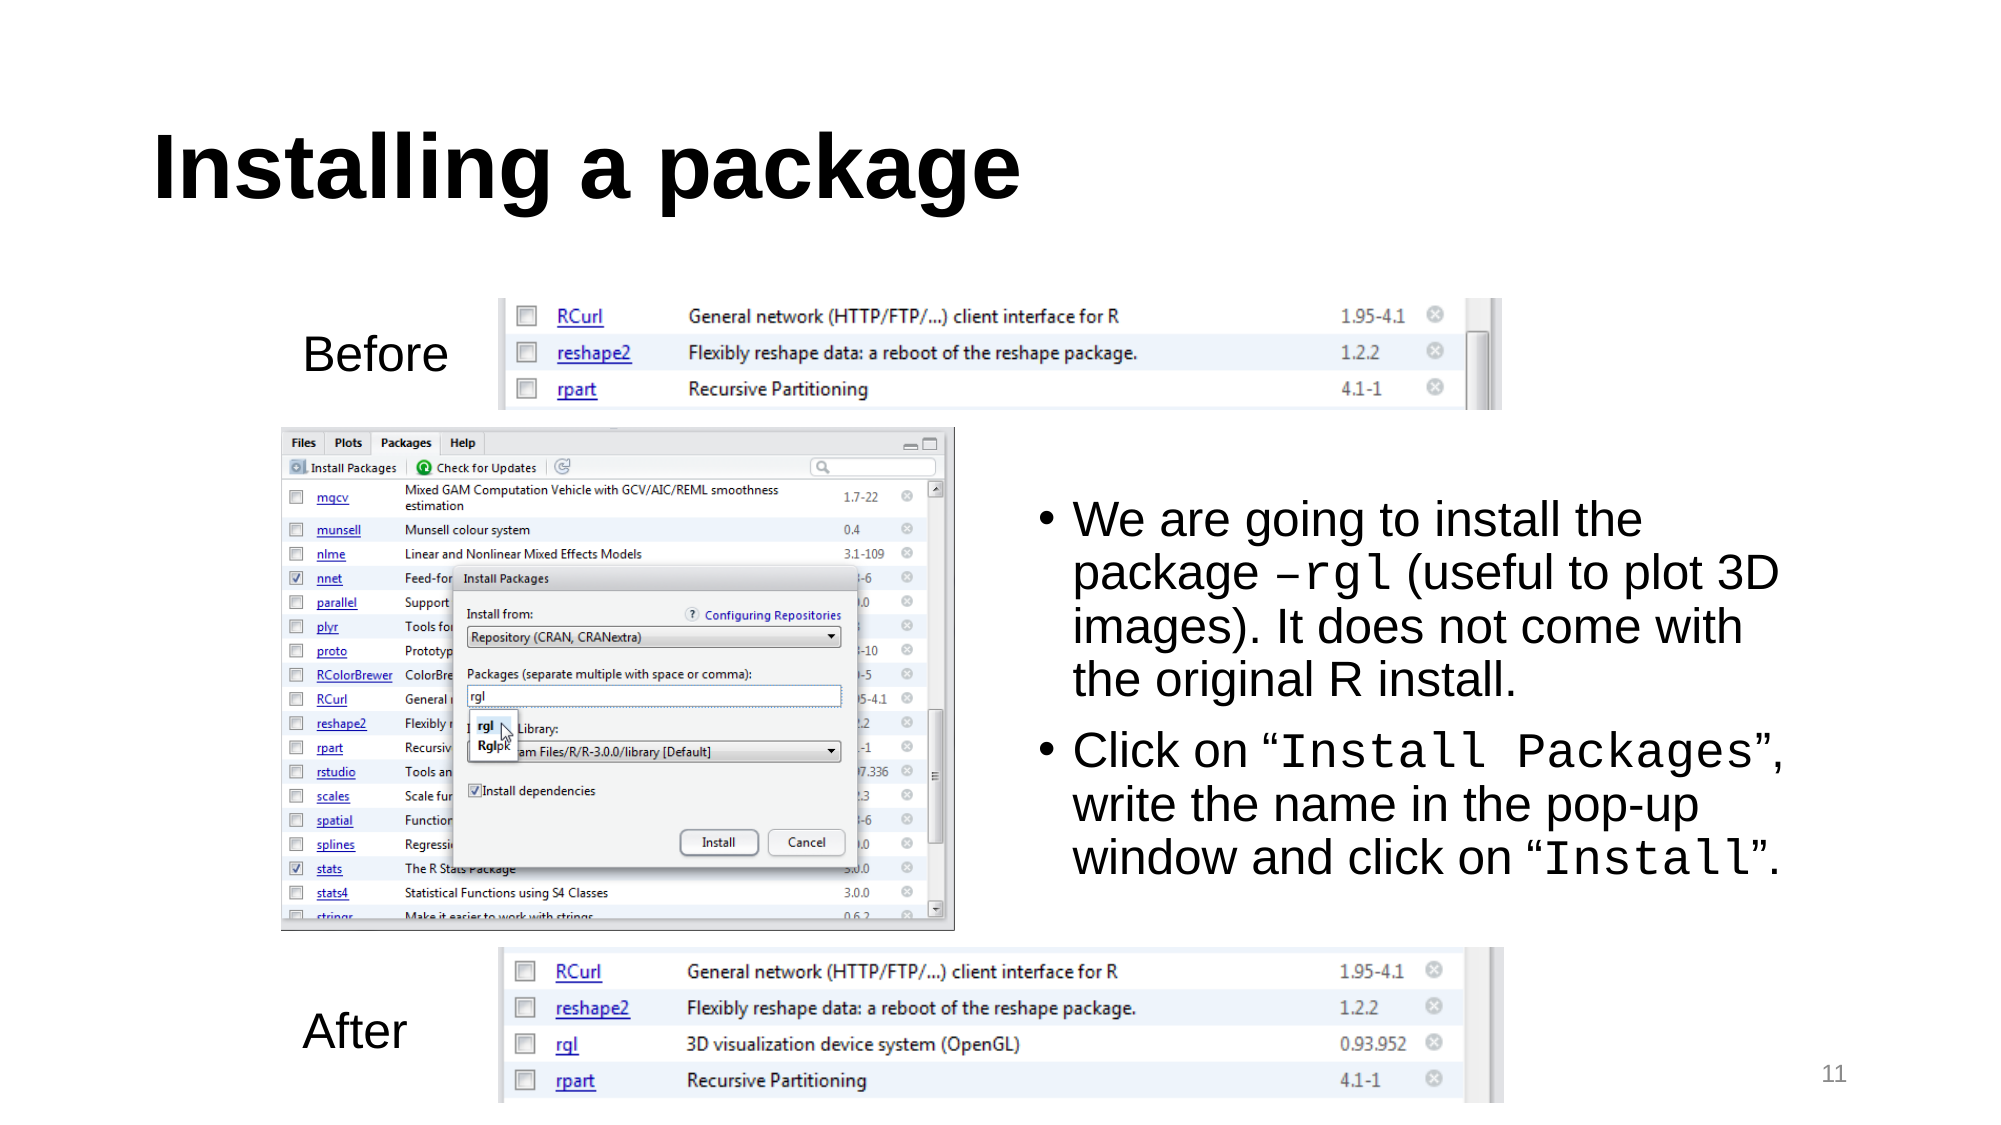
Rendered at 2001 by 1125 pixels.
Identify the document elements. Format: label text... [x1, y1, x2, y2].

slide_number 11 [1504, 1042, 1863, 1103]
title Installing a package [137, 59, 1863, 278]
picture [281, 427, 955, 931]
text_box Before [287, 321, 498, 410]
text_box After [287, 998, 498, 1087]
picture [498, 947, 1504, 1103]
picture [498, 298, 1502, 410]
list We are going to install the package –rgl (useful to plot 3D images). It does not come with the original R install. Click on “Install Packages”, write the name in the pop-up window and click on “Install”. [1023, 486, 1802, 903]
